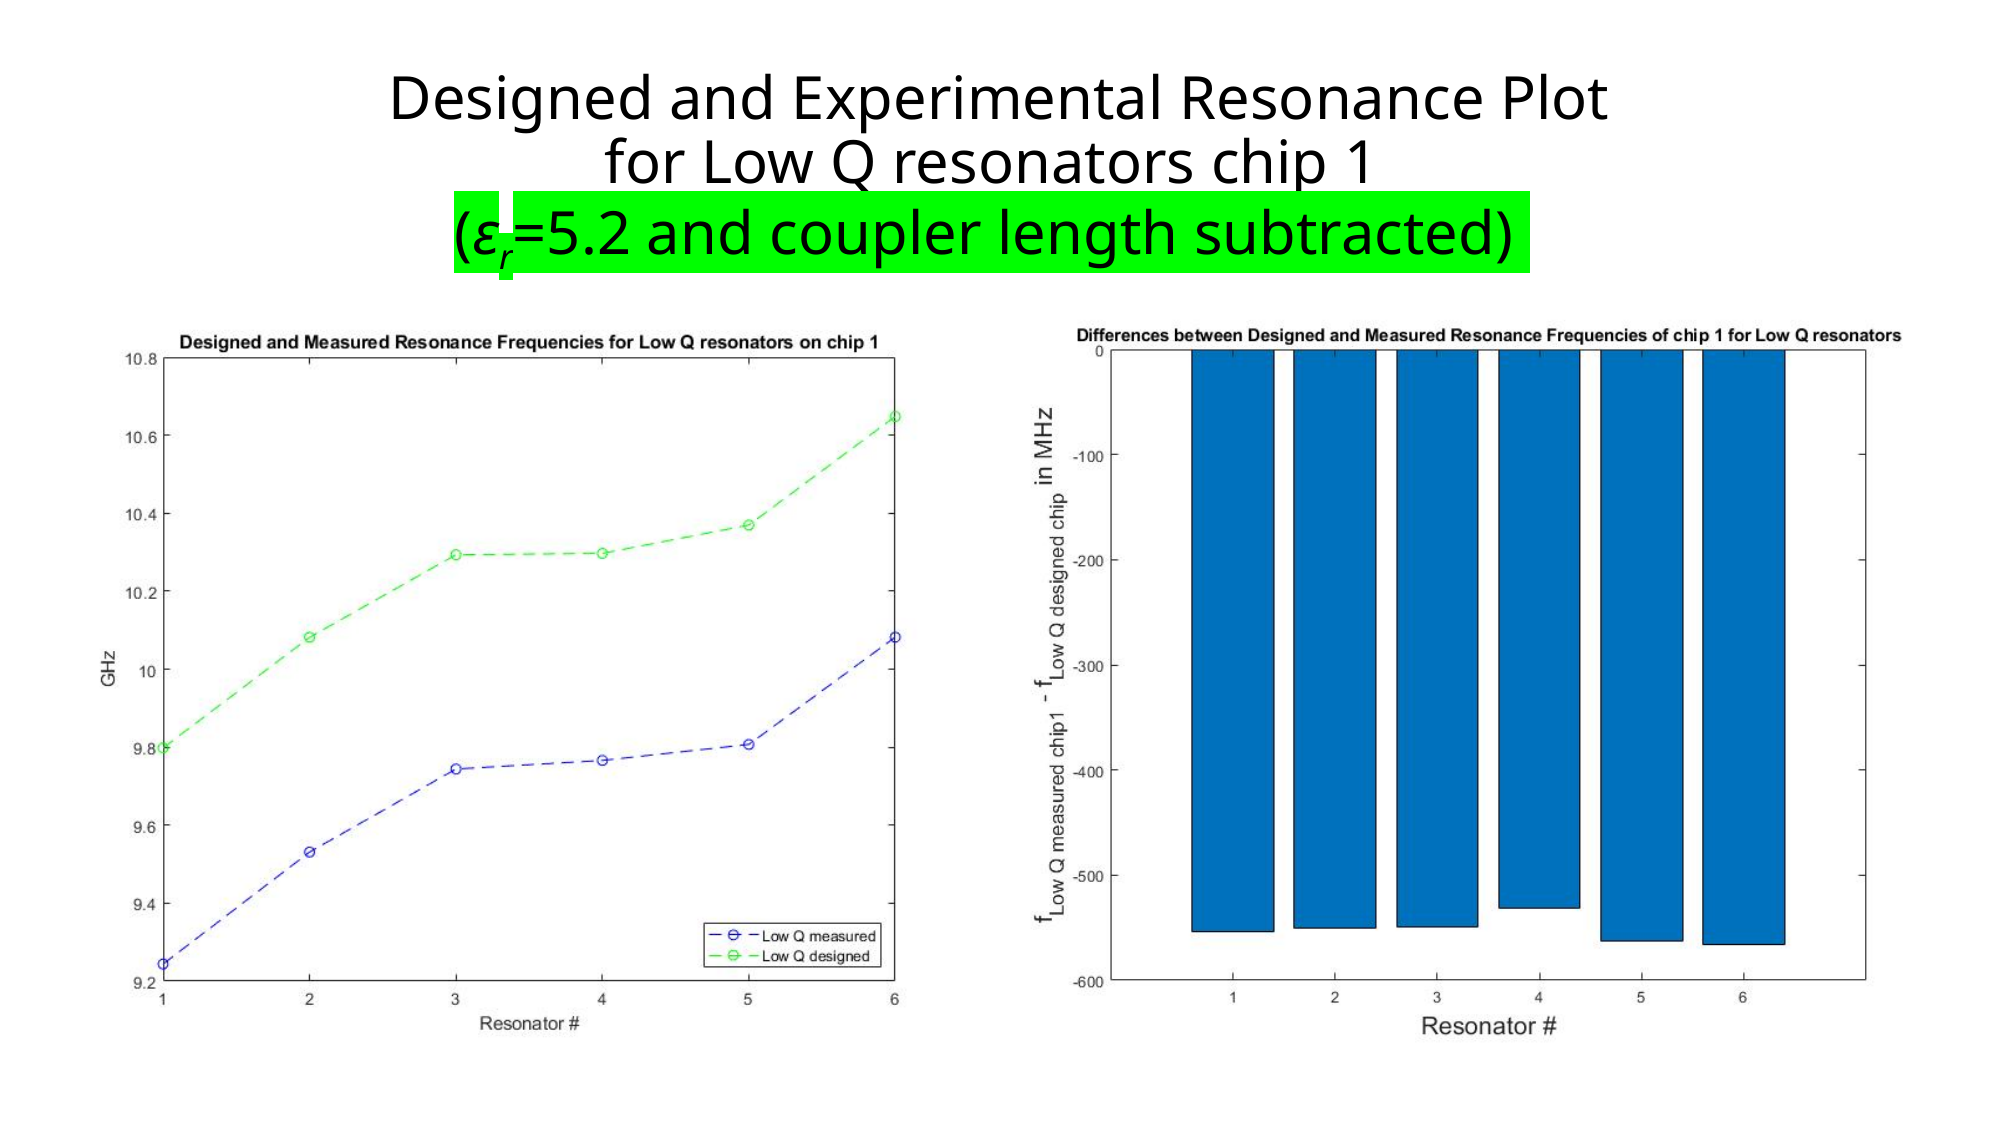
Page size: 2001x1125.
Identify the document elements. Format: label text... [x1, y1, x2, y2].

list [984, 292, 1959, 1066]
title Designed and Experimental Resonance Plot for Low Q resonators chip 1 (εr=5.2 and coupler length subtracted) [137, 59, 1863, 278]
picture [40, 300, 985, 1066]
